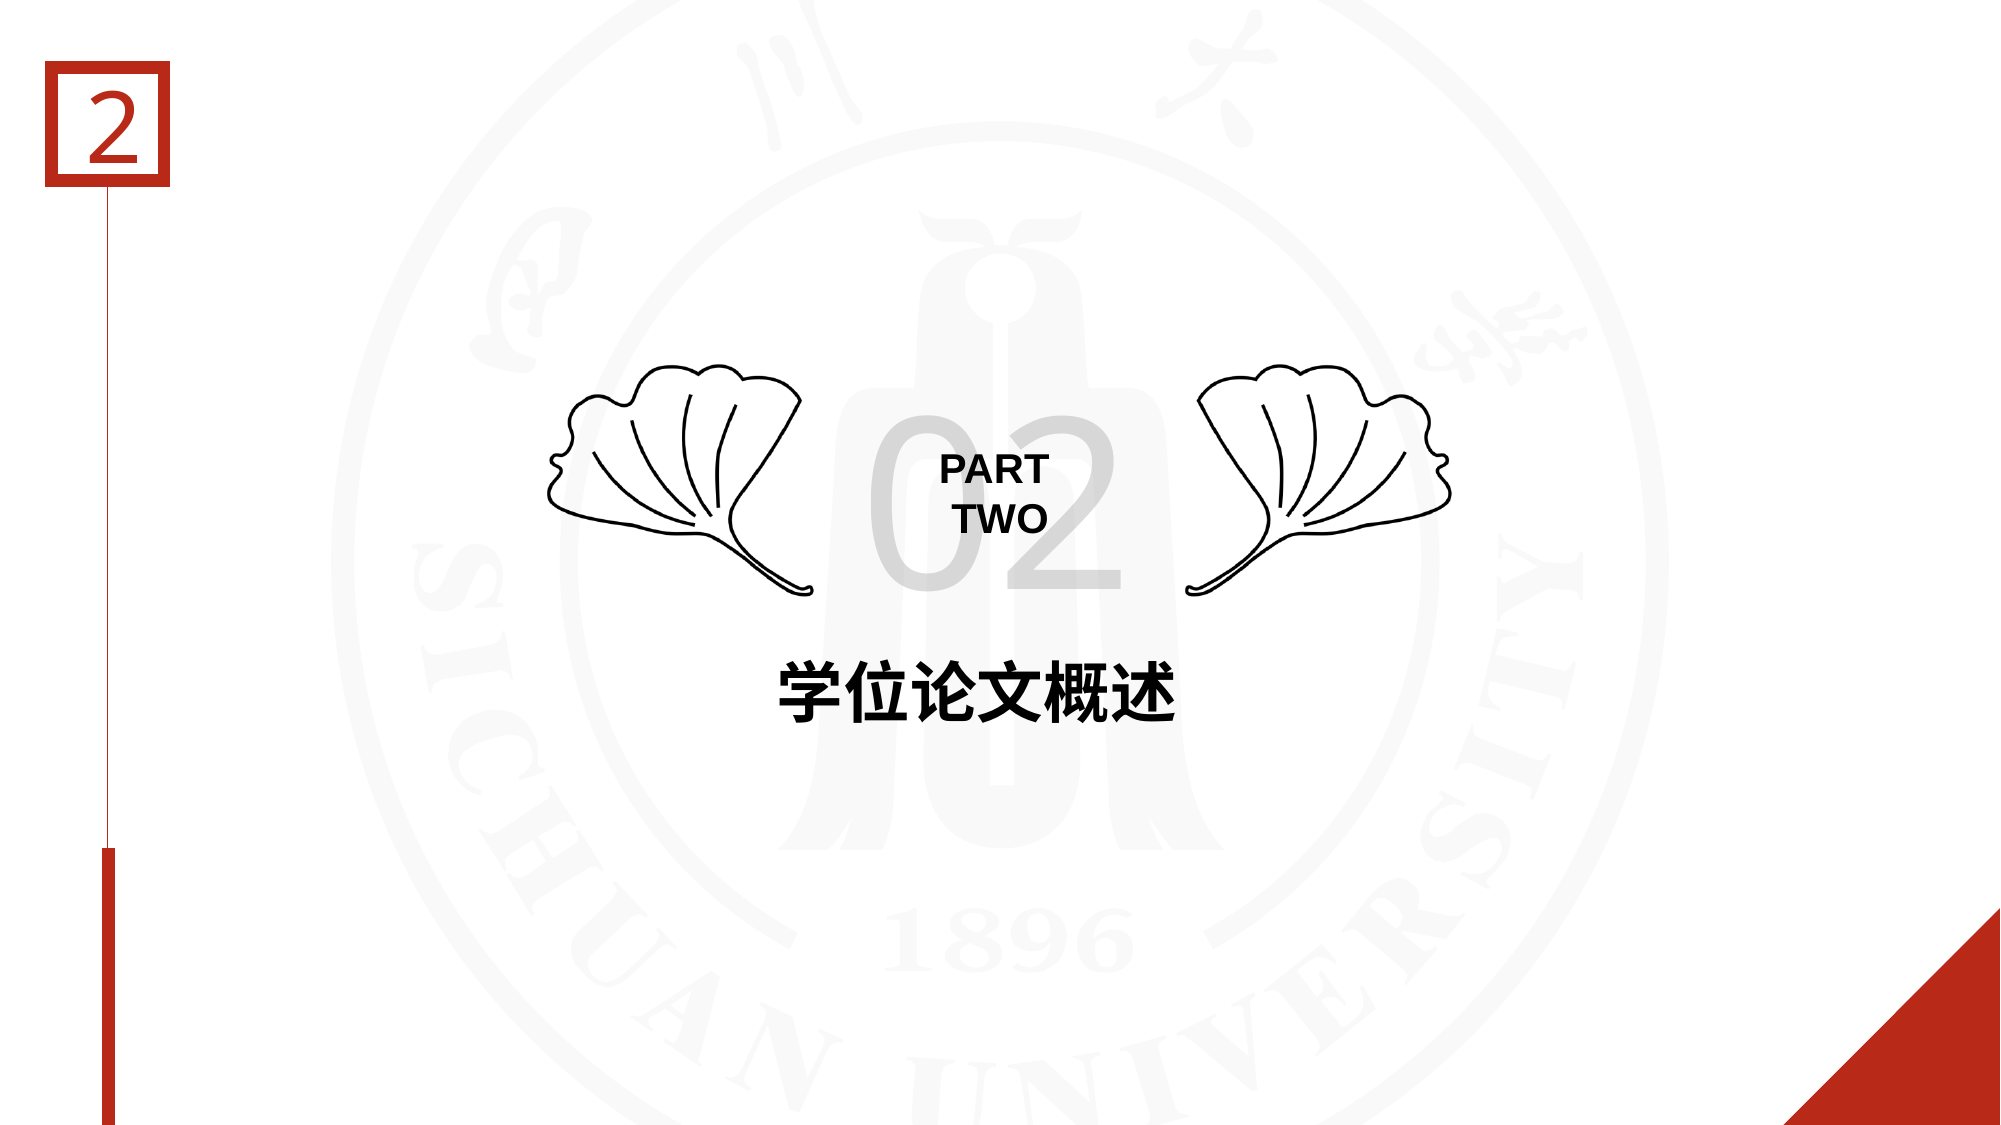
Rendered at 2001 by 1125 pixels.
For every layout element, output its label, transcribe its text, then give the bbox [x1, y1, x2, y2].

text_box PART TWO [885, 434, 1115, 550]
text_box 02 [844, 342, 1188, 645]
picture [539, 334, 821, 616]
picture [1177, 334, 1459, 616]
text_box 学位论文概述 [752, 643, 1201, 738]
text_box 2 [70, 55, 169, 191]
